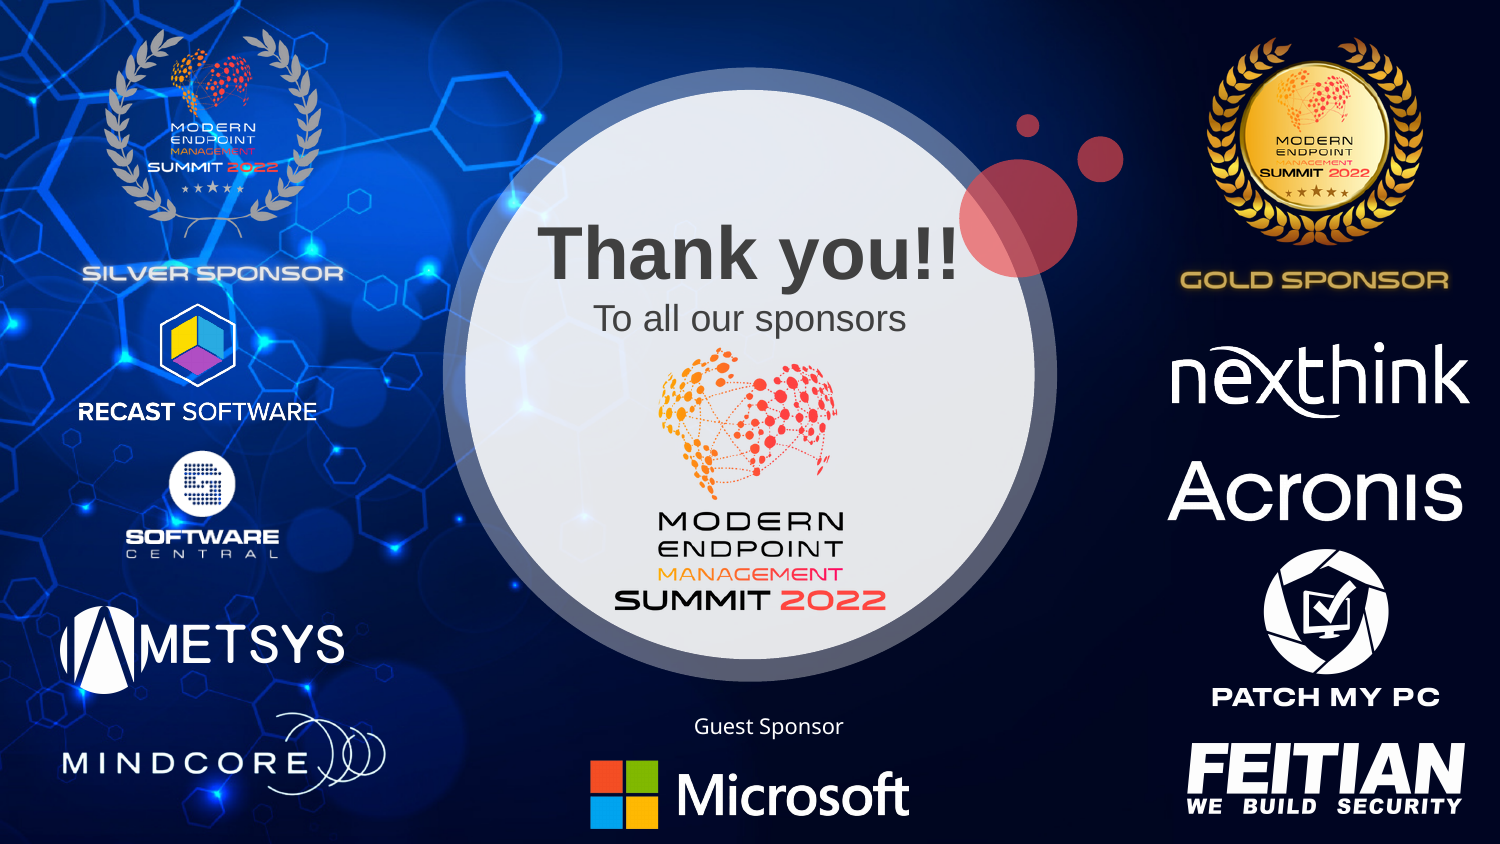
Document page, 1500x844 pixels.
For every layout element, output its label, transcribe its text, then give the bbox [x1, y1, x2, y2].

list To all our sponsors [465, 286, 1035, 340]
picture [0, 0, 1500, 844]
list Thank you!! [465, 197, 1035, 286]
